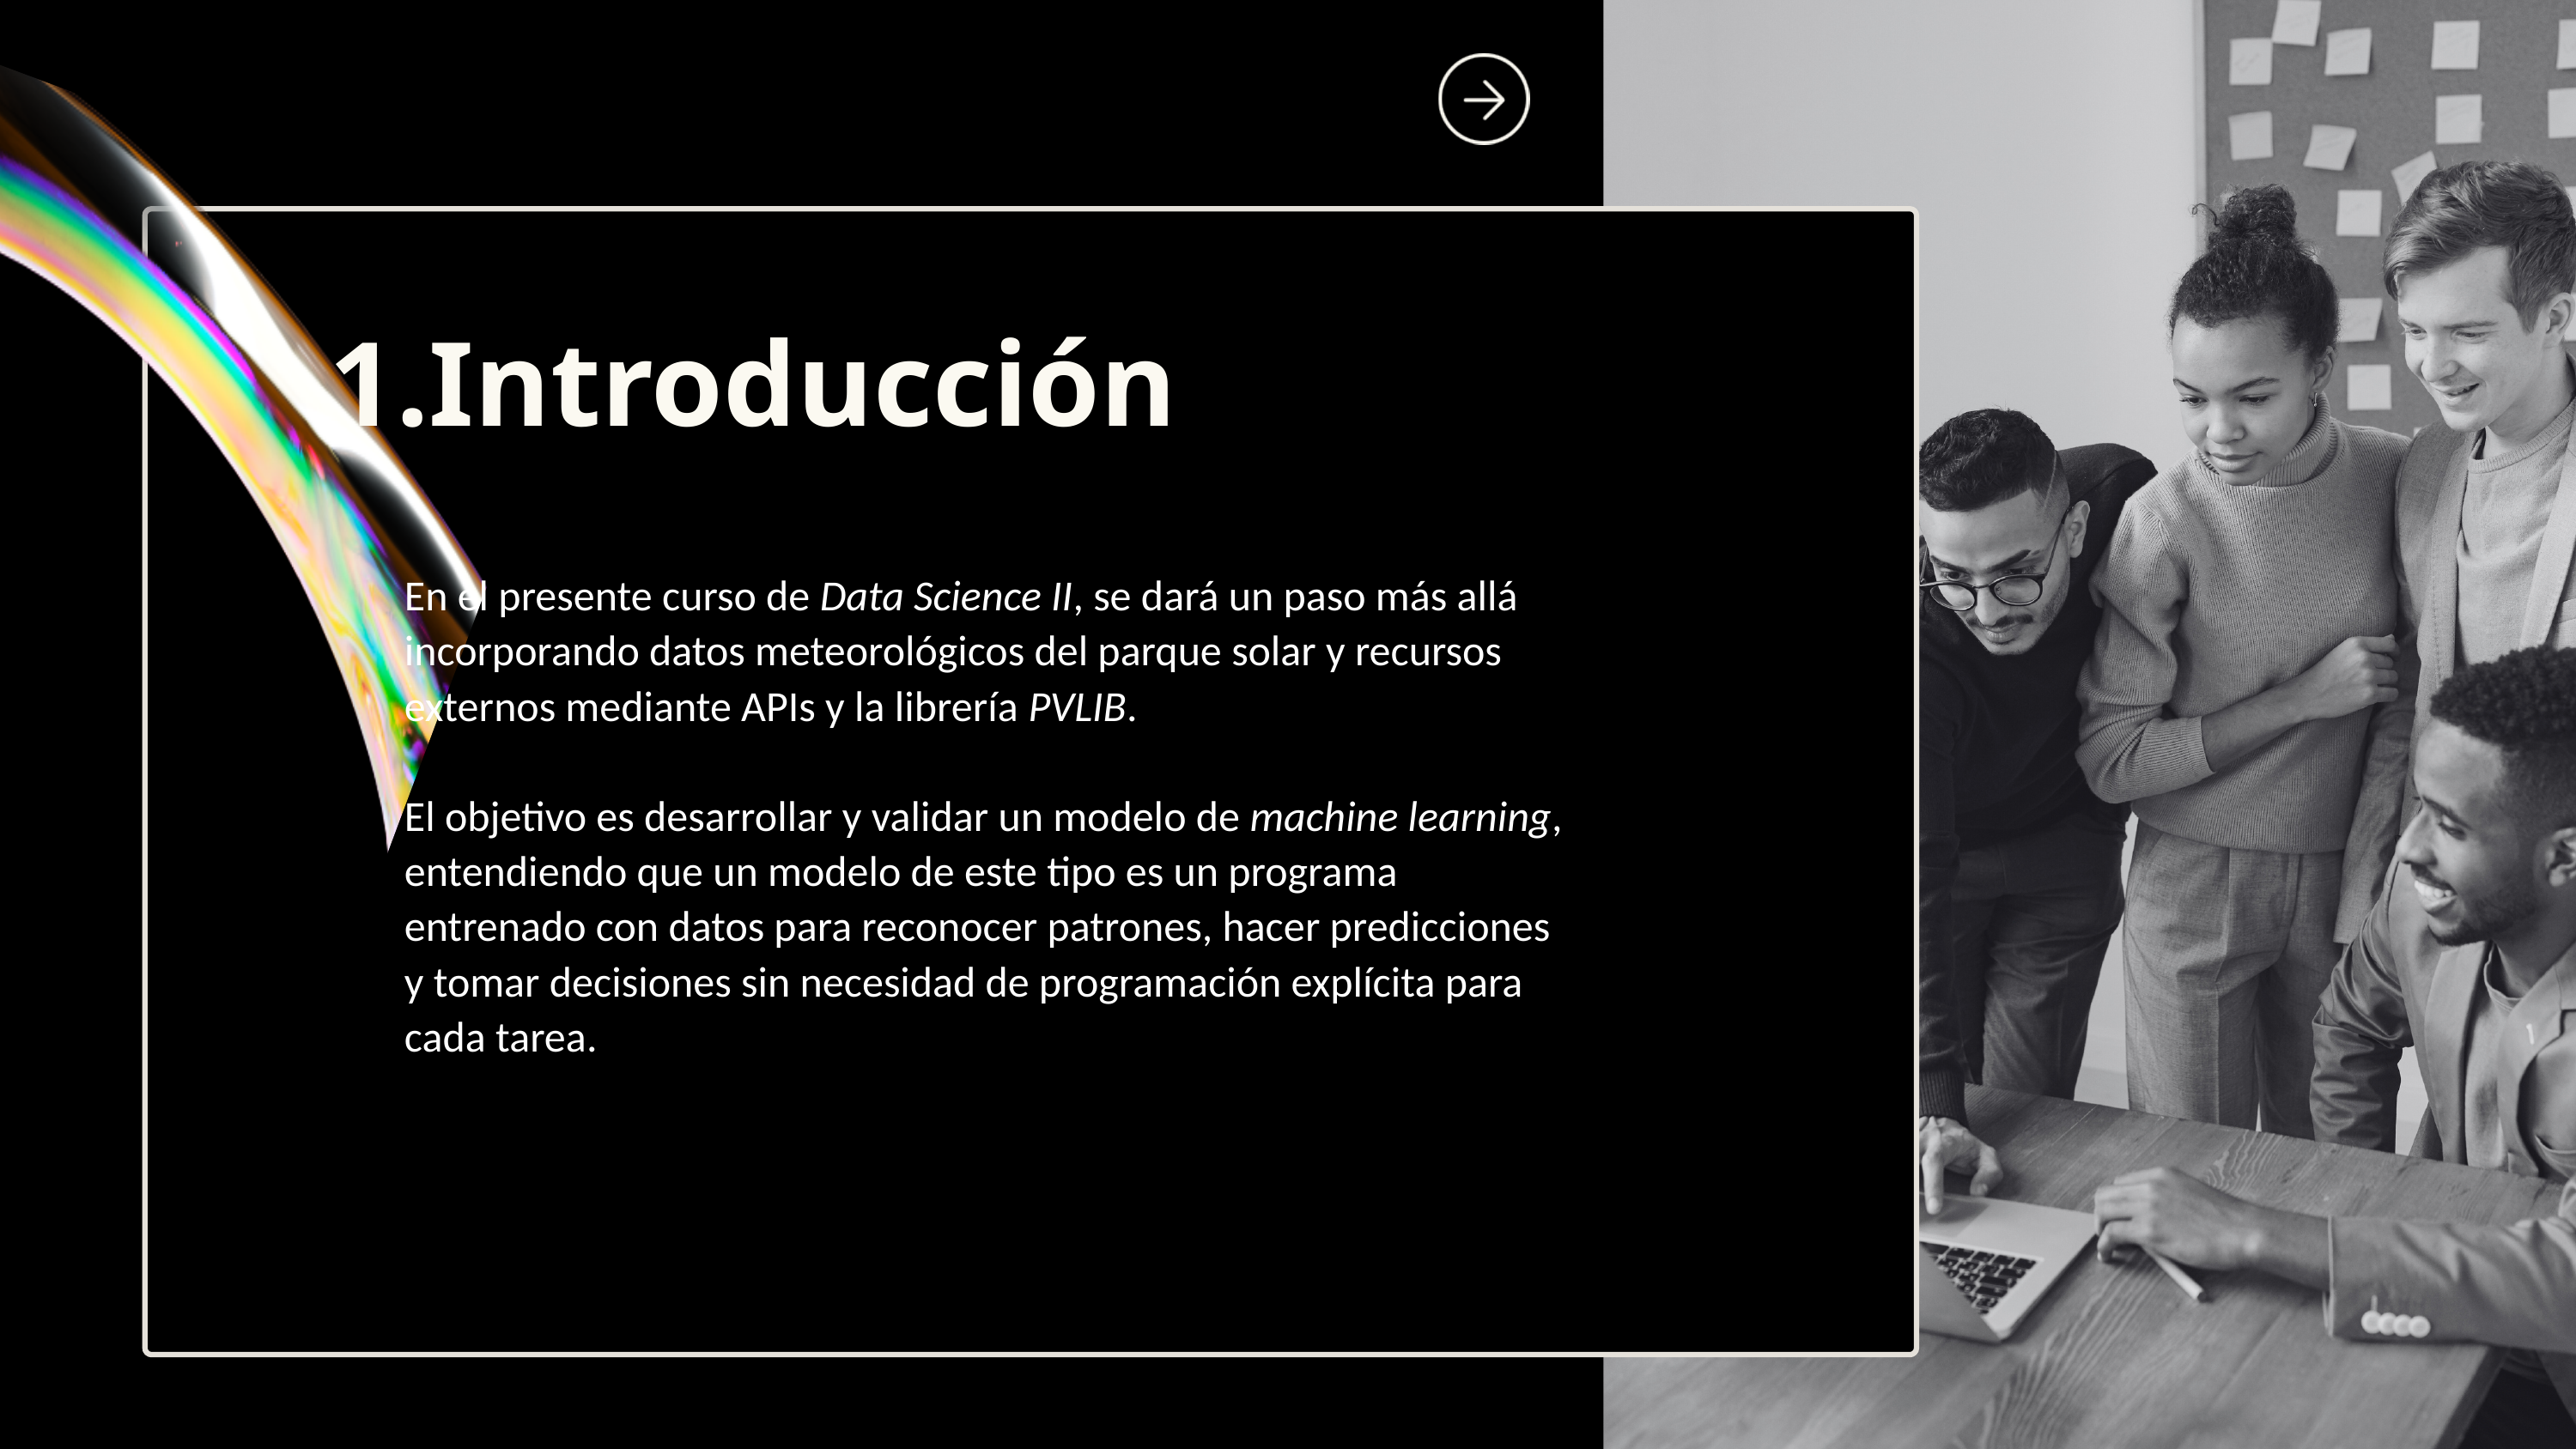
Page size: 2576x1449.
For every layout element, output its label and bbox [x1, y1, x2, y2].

text_box [1603, 0, 2576, 1449]
text_box [0, 64, 381, 1449]
text_box [1438, 53, 1530, 145]
text_box [144, 208, 1917, 1355]
